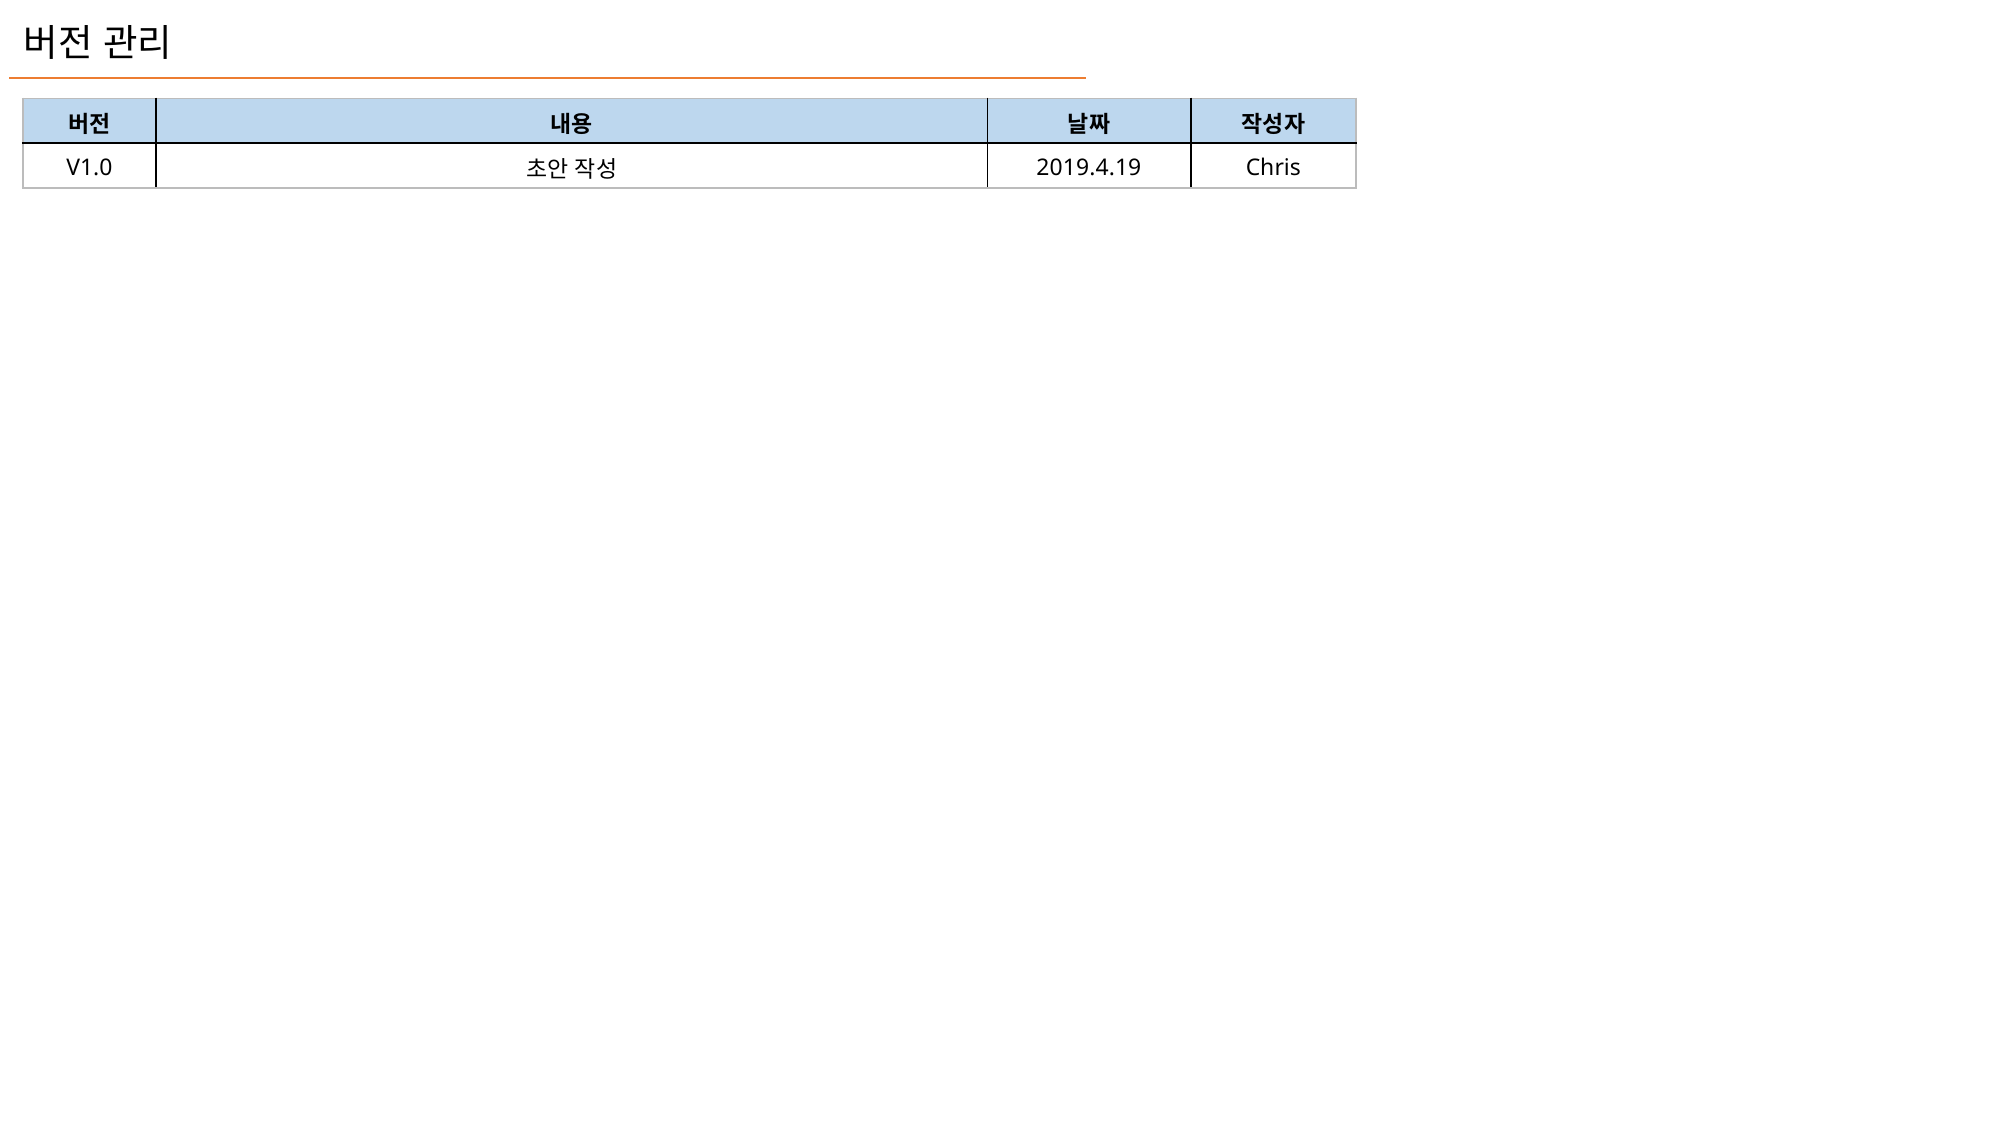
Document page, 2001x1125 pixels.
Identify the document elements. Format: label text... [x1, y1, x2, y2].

table_header 작성자 [1192, 99, 1355, 142]
table_cell V1.0 [24, 144, 155, 187]
table_header 날짜 [988, 99, 1190, 142]
table_cell Chris [1192, 144, 1355, 187]
table_header 내용 [157, 99, 987, 142]
table_header 버전 [24, 99, 155, 142]
table_cell 2019.4.19 [988, 144, 1190, 187]
text_box 버전 관리 [9, 11, 1087, 71]
table_cell 초안 작성 [157, 144, 987, 187]
